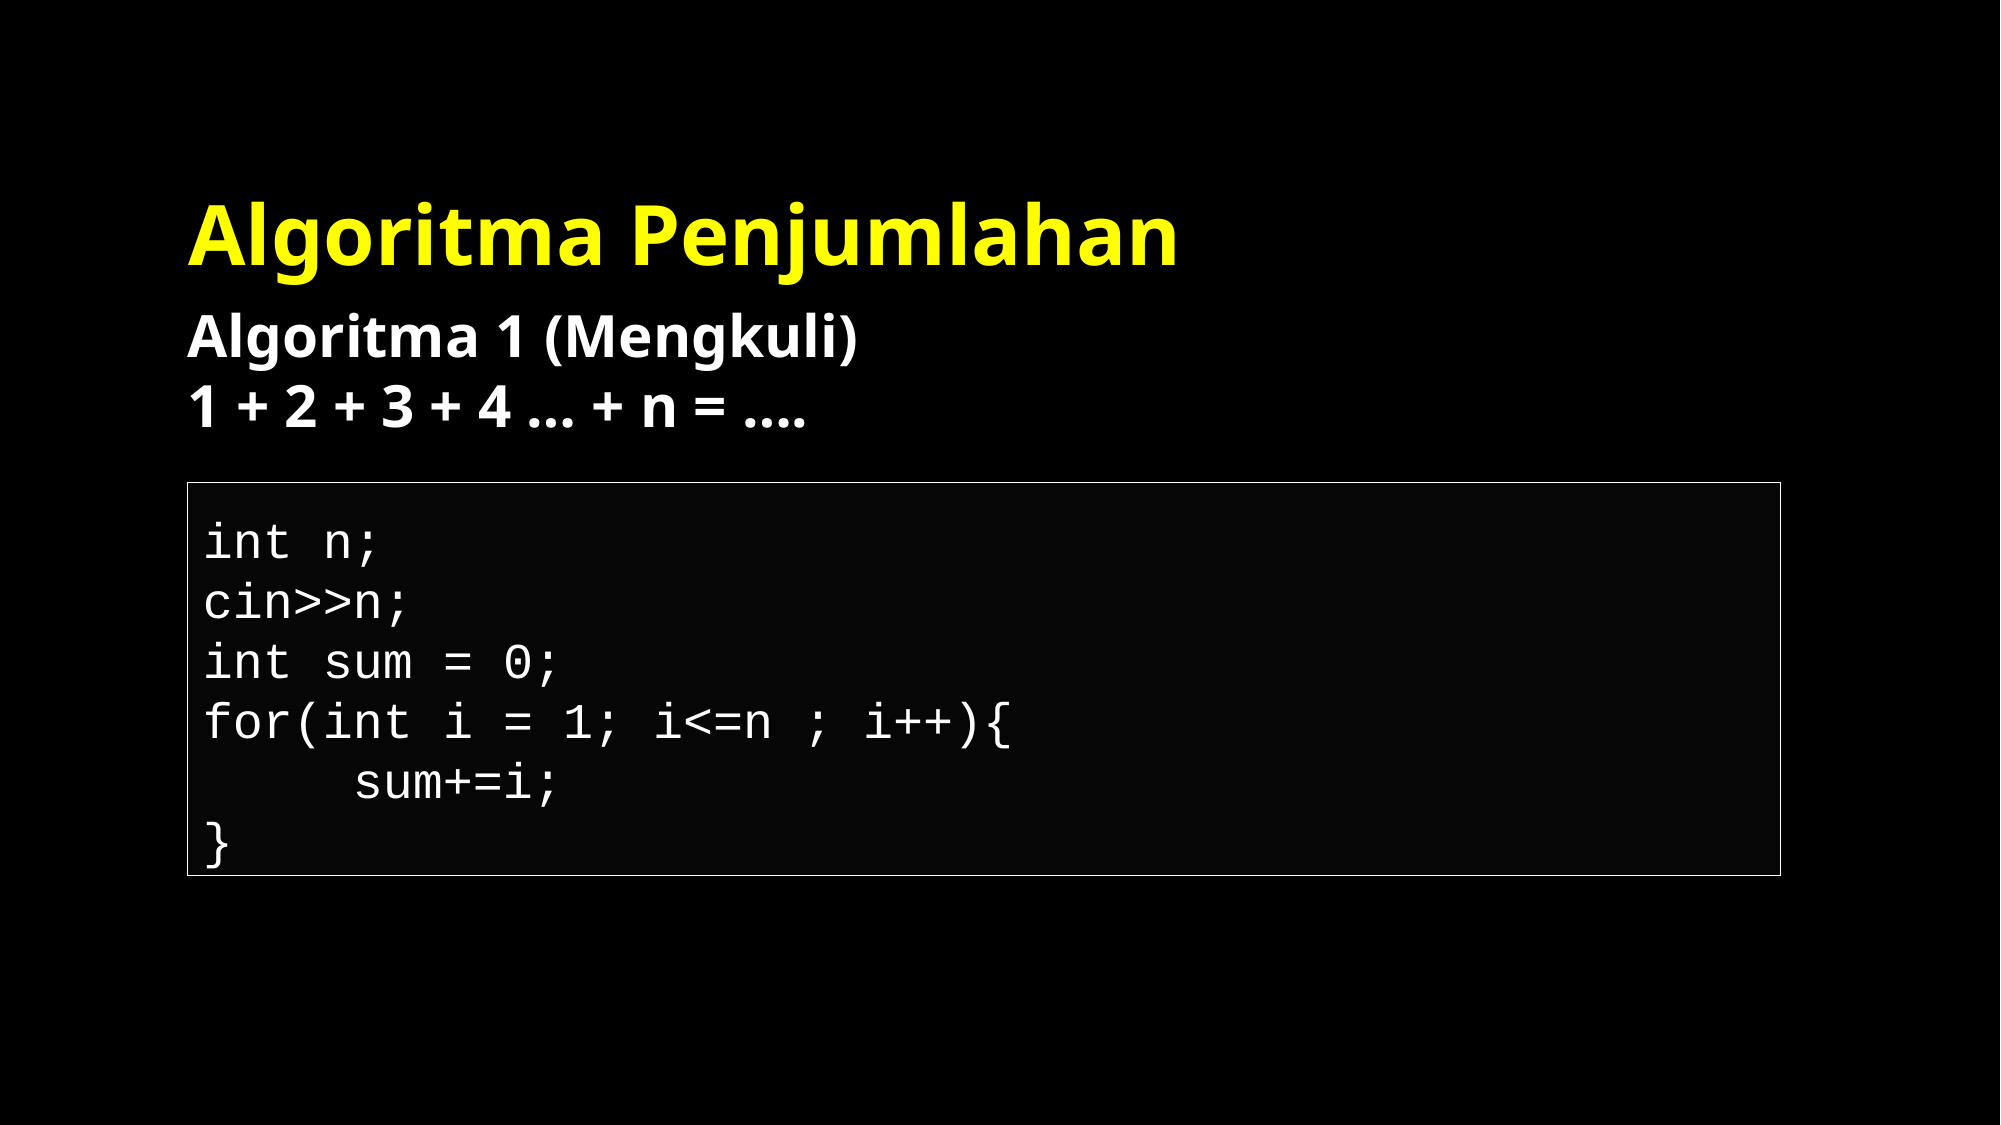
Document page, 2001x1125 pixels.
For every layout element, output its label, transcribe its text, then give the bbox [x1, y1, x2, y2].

text_box Algoritma 1 (Mengkuli) 1 + 2 + 3 + 4 … + n = …. [173, 291, 1842, 517]
text_box int n; cin>>n; int sum = 0; for(int i = 1; i<=n ; i++){ sum+=i; } [187, 482, 1781, 876]
title Algoritma Penjumlahan [173, 120, 1673, 291]
